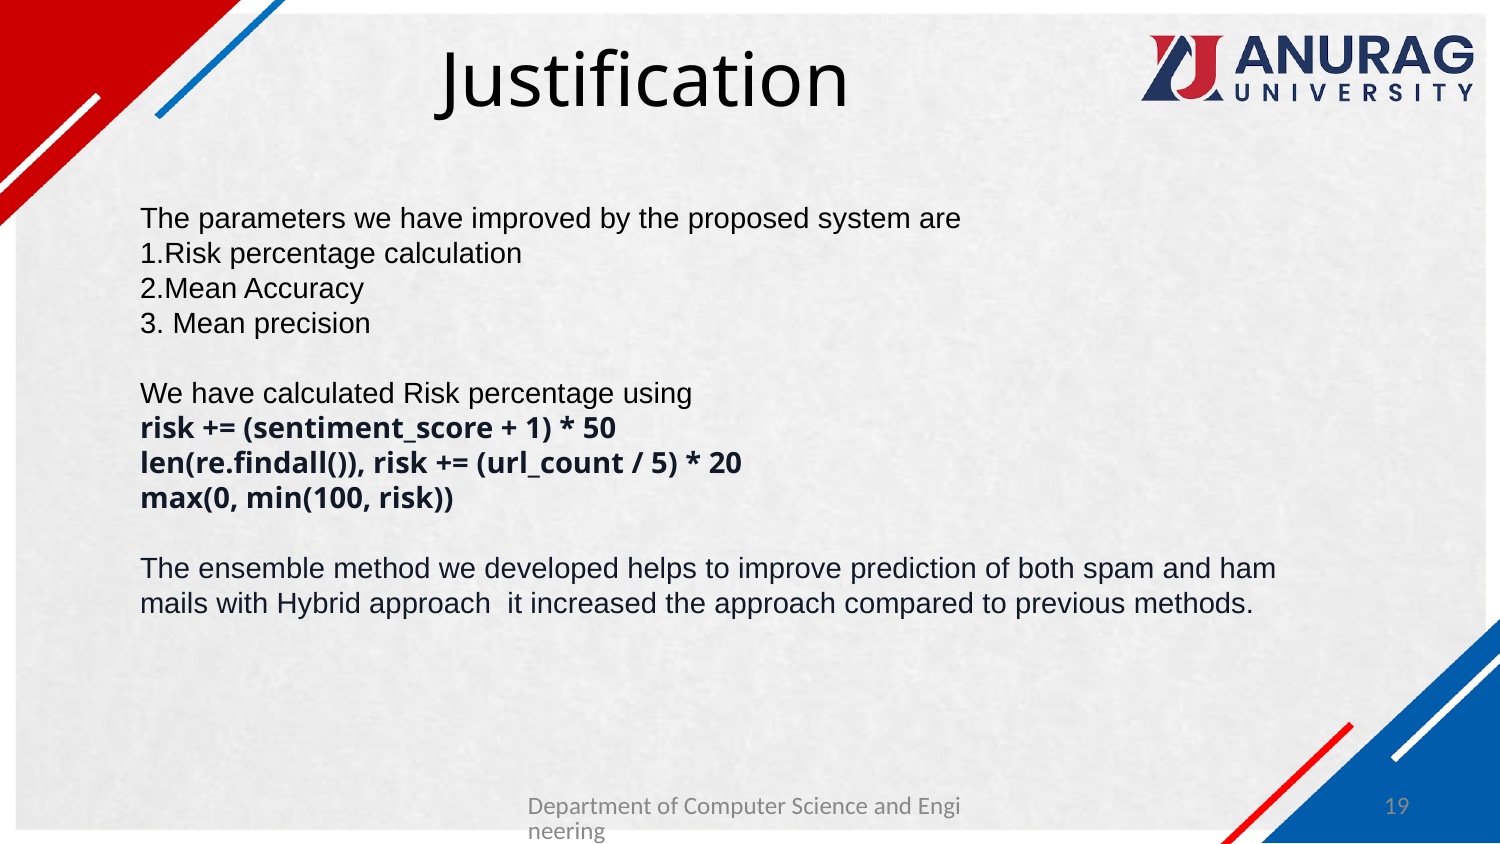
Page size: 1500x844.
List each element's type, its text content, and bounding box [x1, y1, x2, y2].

title Justification [153, 70, 1158, 174]
text_box The parameters we have improved by the proposed system are 1.Risk percentage calculation 2.Mean Accuracy 3. Mean precision We have calculated Risk percentage using risk += (sentiment_score + 1) * 50 len(re.findall()), risk += (url_count / 5) * 20 max(0, min(100, risk)) The ensemble method we developed helps to improve prediction of both spam and ham mails with Hybrid approach it increased the approach compared to previous methods. [125, 192, 1311, 627]
footer Department of Computer Science and Engineering [512, 782, 988, 827]
slide_number 19 [1074, 782, 1425, 827]
picture [0, 0, 1500, 844]
